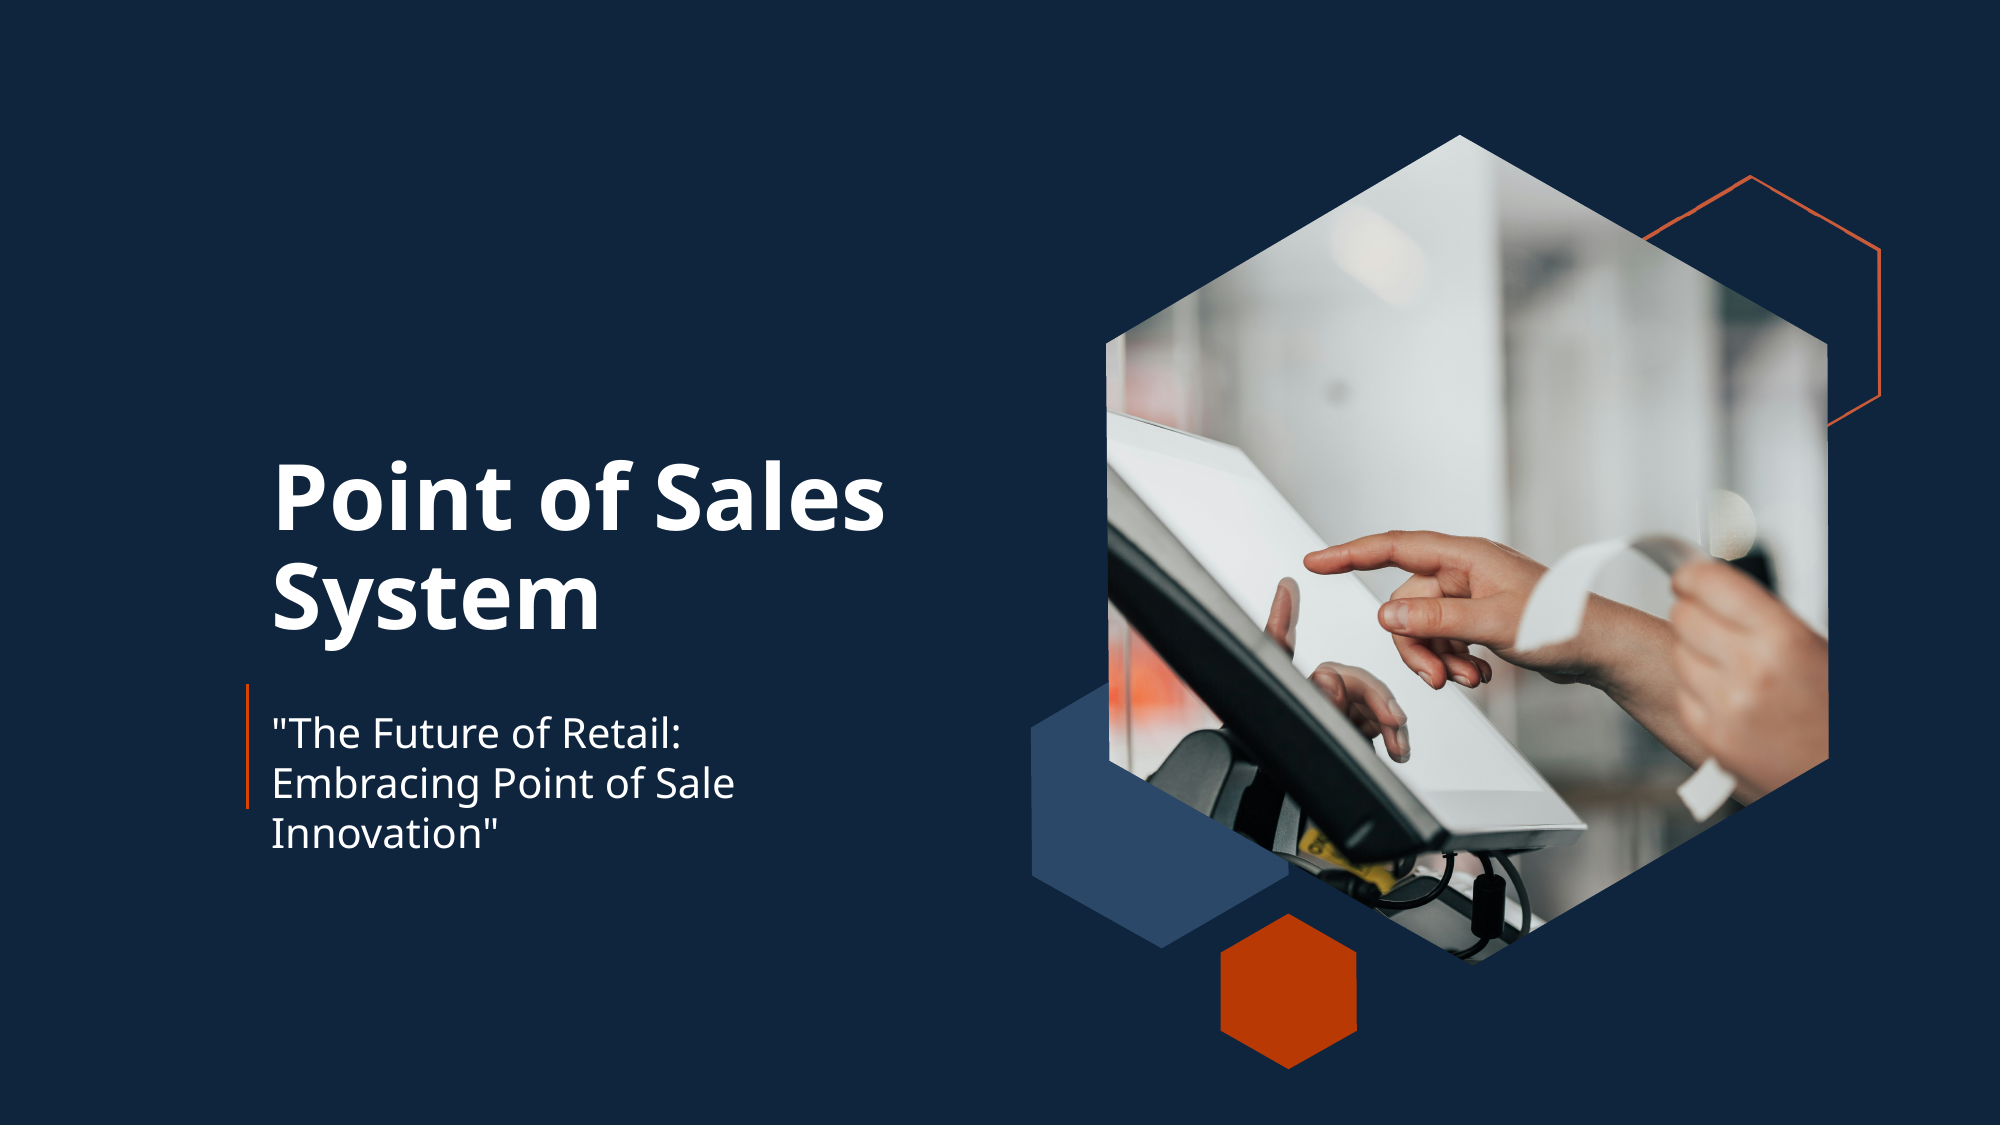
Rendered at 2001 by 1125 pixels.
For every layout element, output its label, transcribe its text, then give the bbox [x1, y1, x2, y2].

title Point of Sales System [256, 383, 922, 717]
picture [1030, 134, 1882, 966]
text_box "The Future of Retail: Embracing Point of Sale Innovation" [256, 698, 825, 864]
